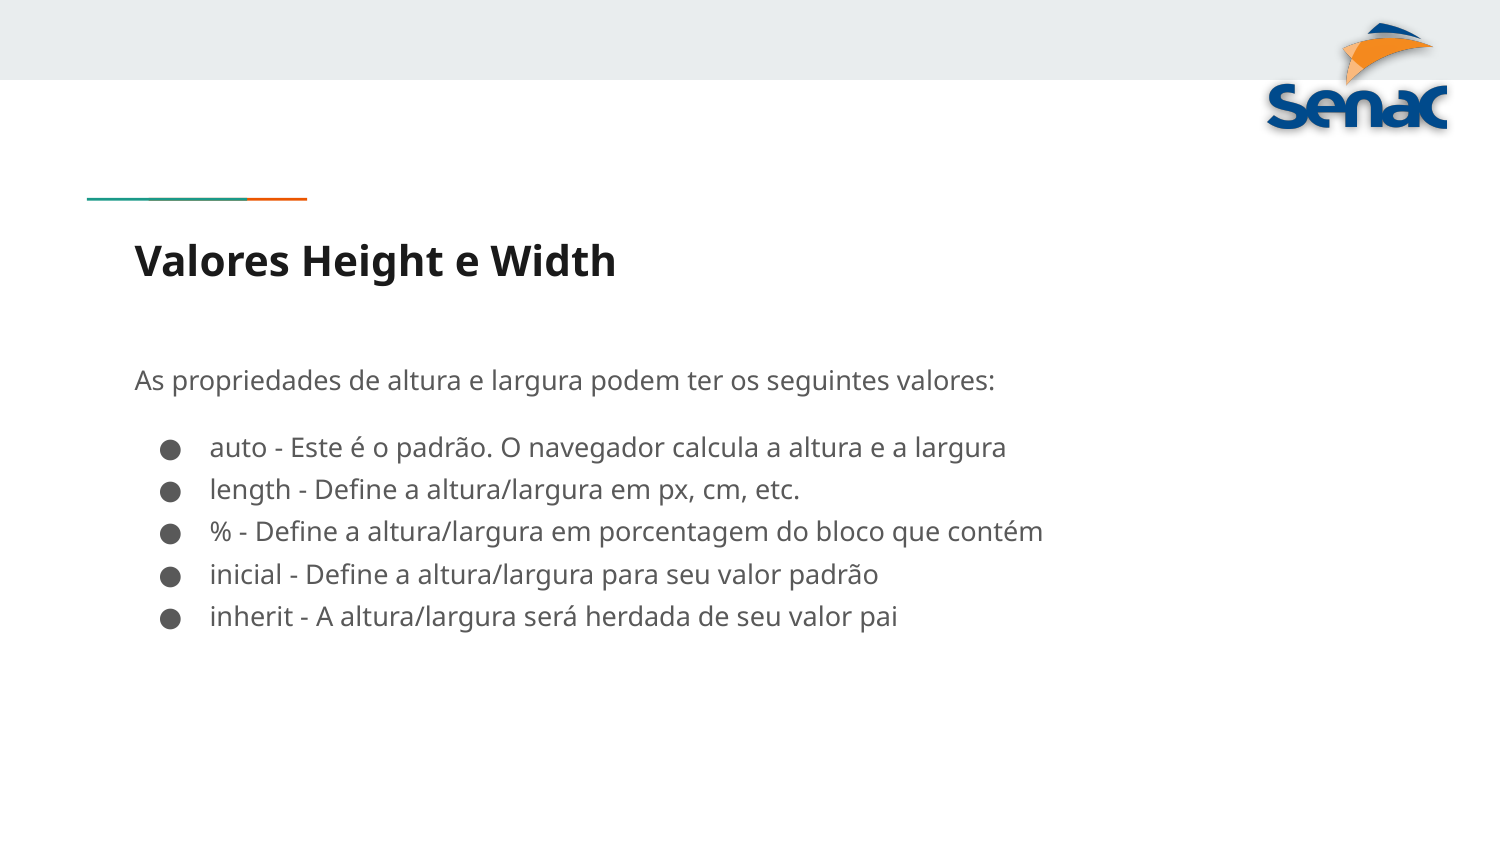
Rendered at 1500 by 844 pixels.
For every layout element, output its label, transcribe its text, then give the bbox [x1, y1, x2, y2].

title Valores Height e Width [119, 216, 1381, 305]
list As propriedades de altura e largura podem ter os seguintes valores: auto - Este é o padrão. O navegador calcula a altura e a largura length - Define a altura/largura em px, cm, etc. % - Define a altura/largura em porcentagem do bloco que contém inicial - Define a altura/largura para seu valor padrão inherit - A altura/largura será herdada de seu valor pai [119, 341, 1447, 712]
picture [1266, 22, 1448, 129]
